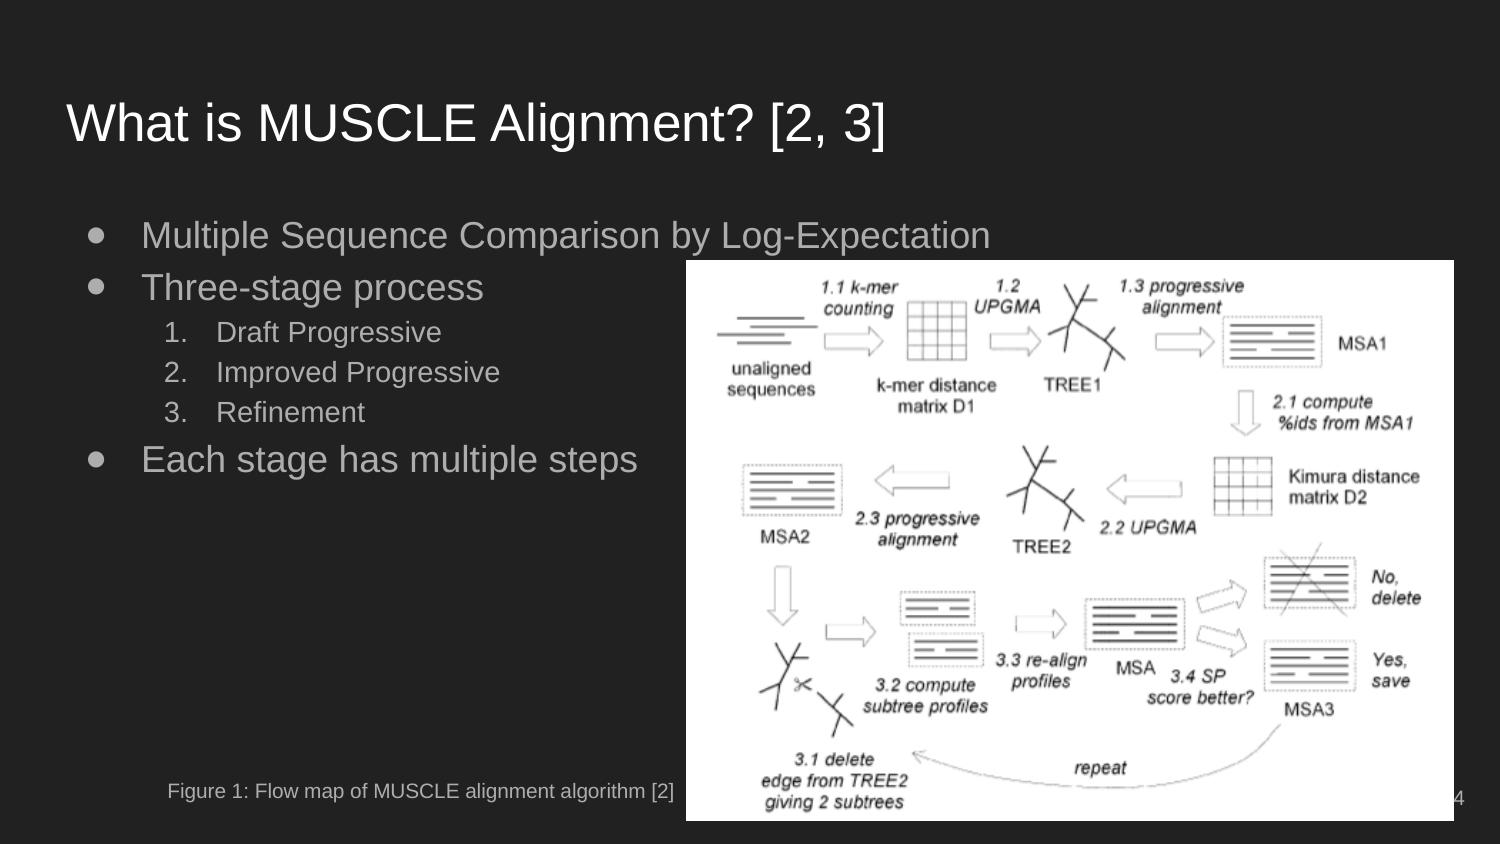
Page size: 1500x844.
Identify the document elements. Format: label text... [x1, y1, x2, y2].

text_box Figure 1: Flow map of MUSCLE alignment algorithm [2] [152, 765, 681, 816]
slide_number ‹#› [1389, 764, 1480, 830]
title What is MUSCLE Alignment? [2, 3] [51, 72, 1449, 167]
picture [686, 259, 1454, 821]
list Multiple Sequence Comparison by Log-Expectation Three-stage process Draft Progressive Improved Progressive Refinement Each stage has multiple steps [51, 189, 1449, 750]
